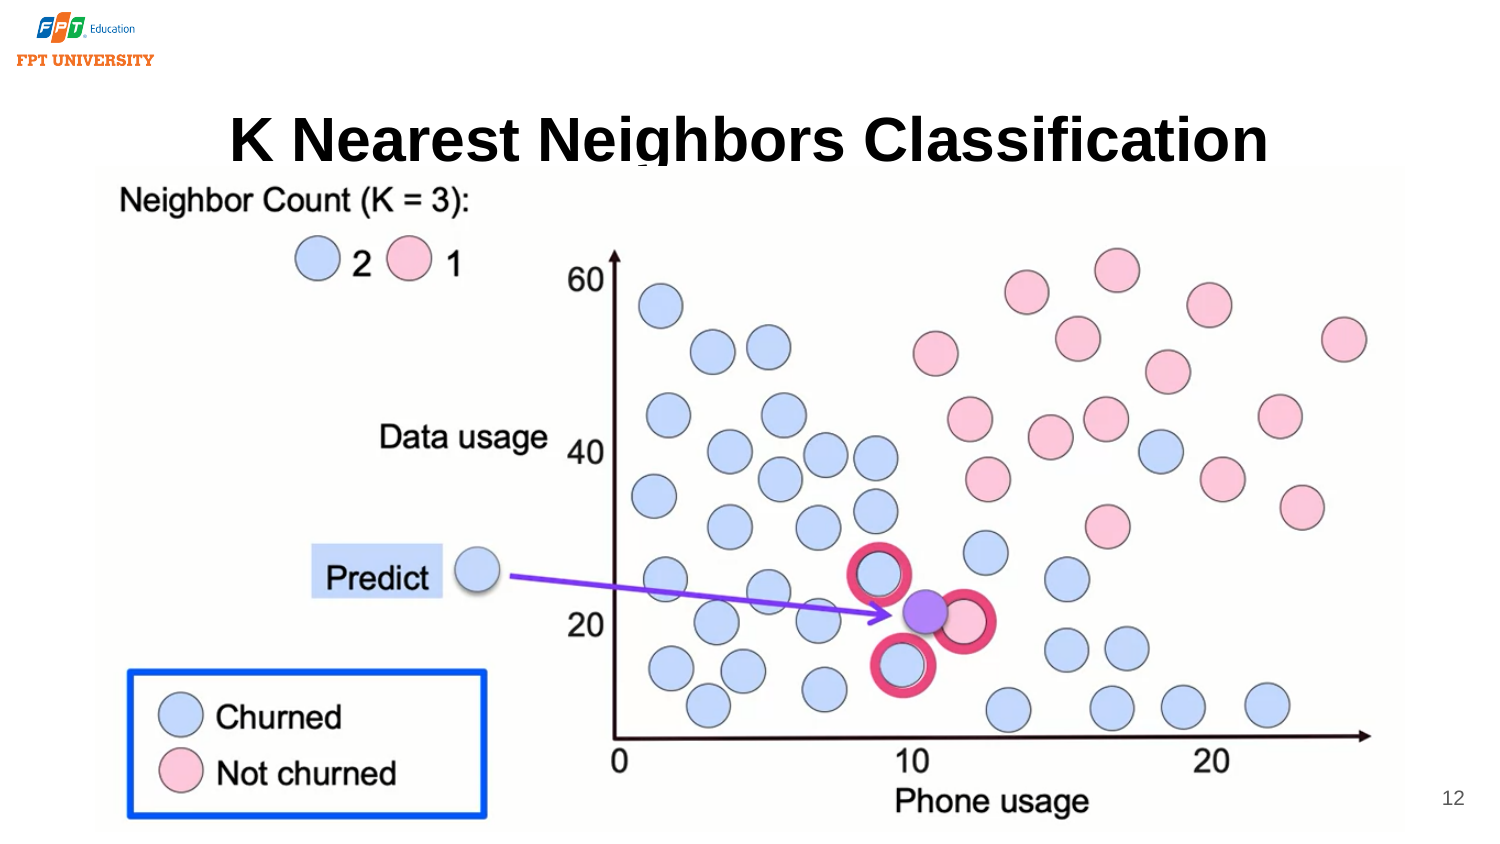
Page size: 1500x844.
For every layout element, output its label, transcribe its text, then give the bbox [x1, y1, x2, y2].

slide_number 12 [1410, 764, 1480, 830]
picture [94, 166, 1406, 832]
picture [11, 1, 160, 77]
title K Nearest Neighbors Classification [51, 72, 1449, 167]
